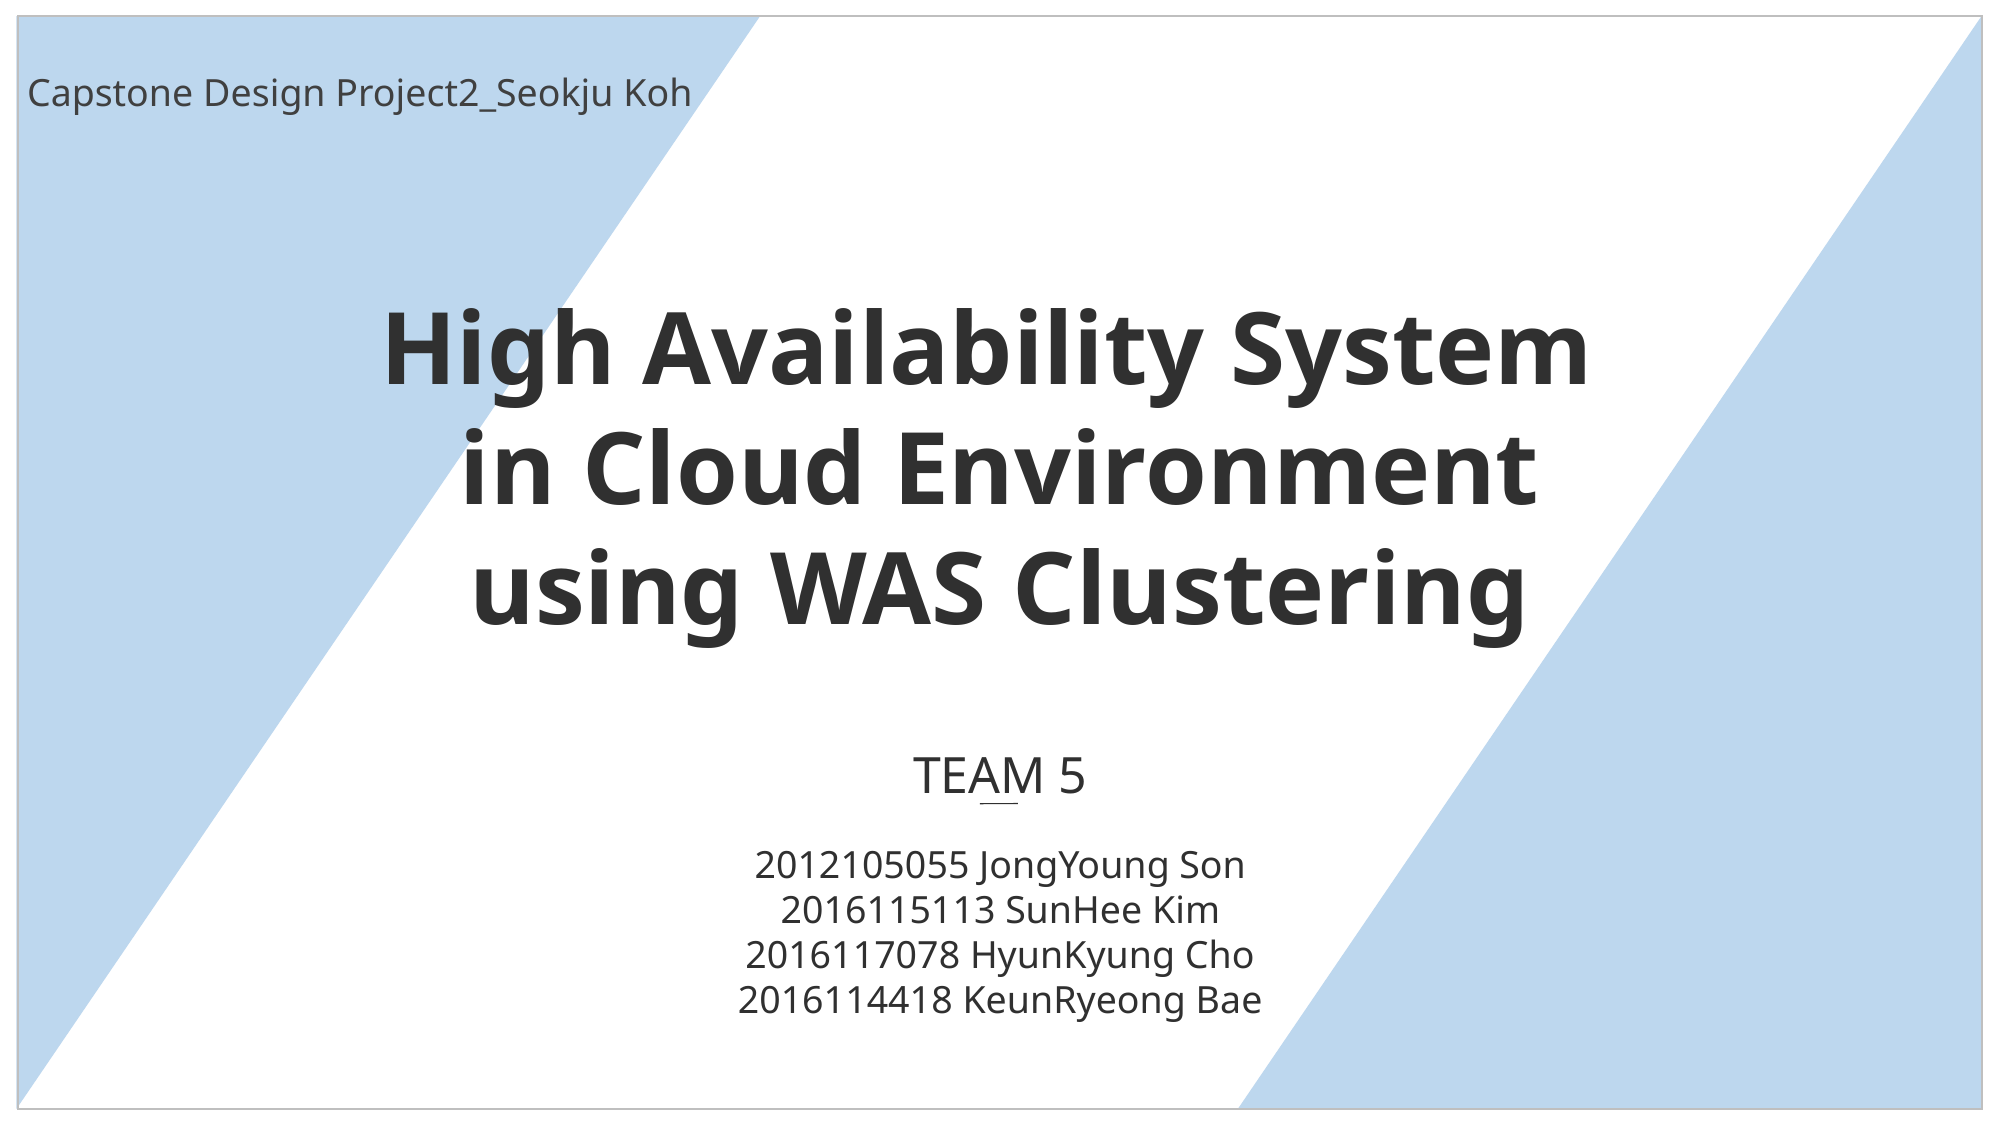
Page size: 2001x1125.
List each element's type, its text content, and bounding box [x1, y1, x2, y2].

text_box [787, 735, 1213, 812]
text_box 2012105055 JongYoung Son 2016115113 SunHee Kim 2016117078 HyunKyung Cho 2016114418 KeunRyeong Bae [721, 833, 1280, 1029]
text_box [17, 15, 1983, 1110]
text_box Capstone Design Project2_Seokju Koh [12, 61, 709, 122]
text_box High Availability System in Cloud Environment using WAS Clustering [137, 277, 1864, 652]
